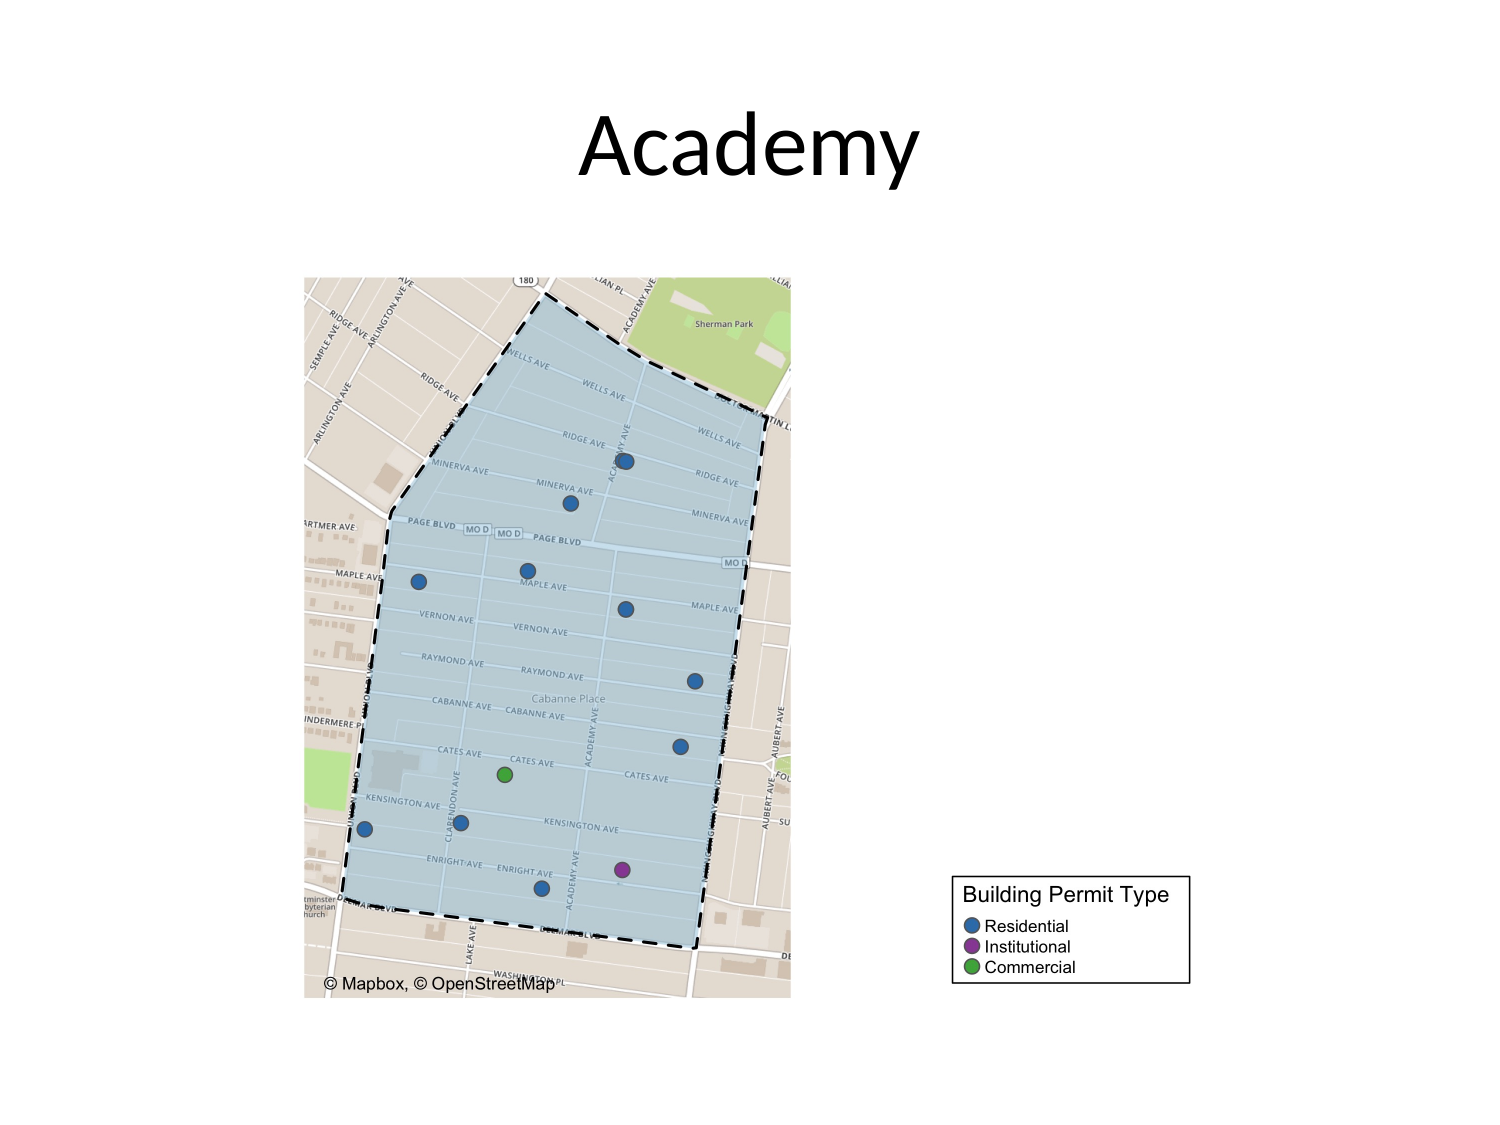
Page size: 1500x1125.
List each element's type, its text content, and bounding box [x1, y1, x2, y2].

title Academy [75, 45, 1425, 233]
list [74, 262, 1426, 1013]
